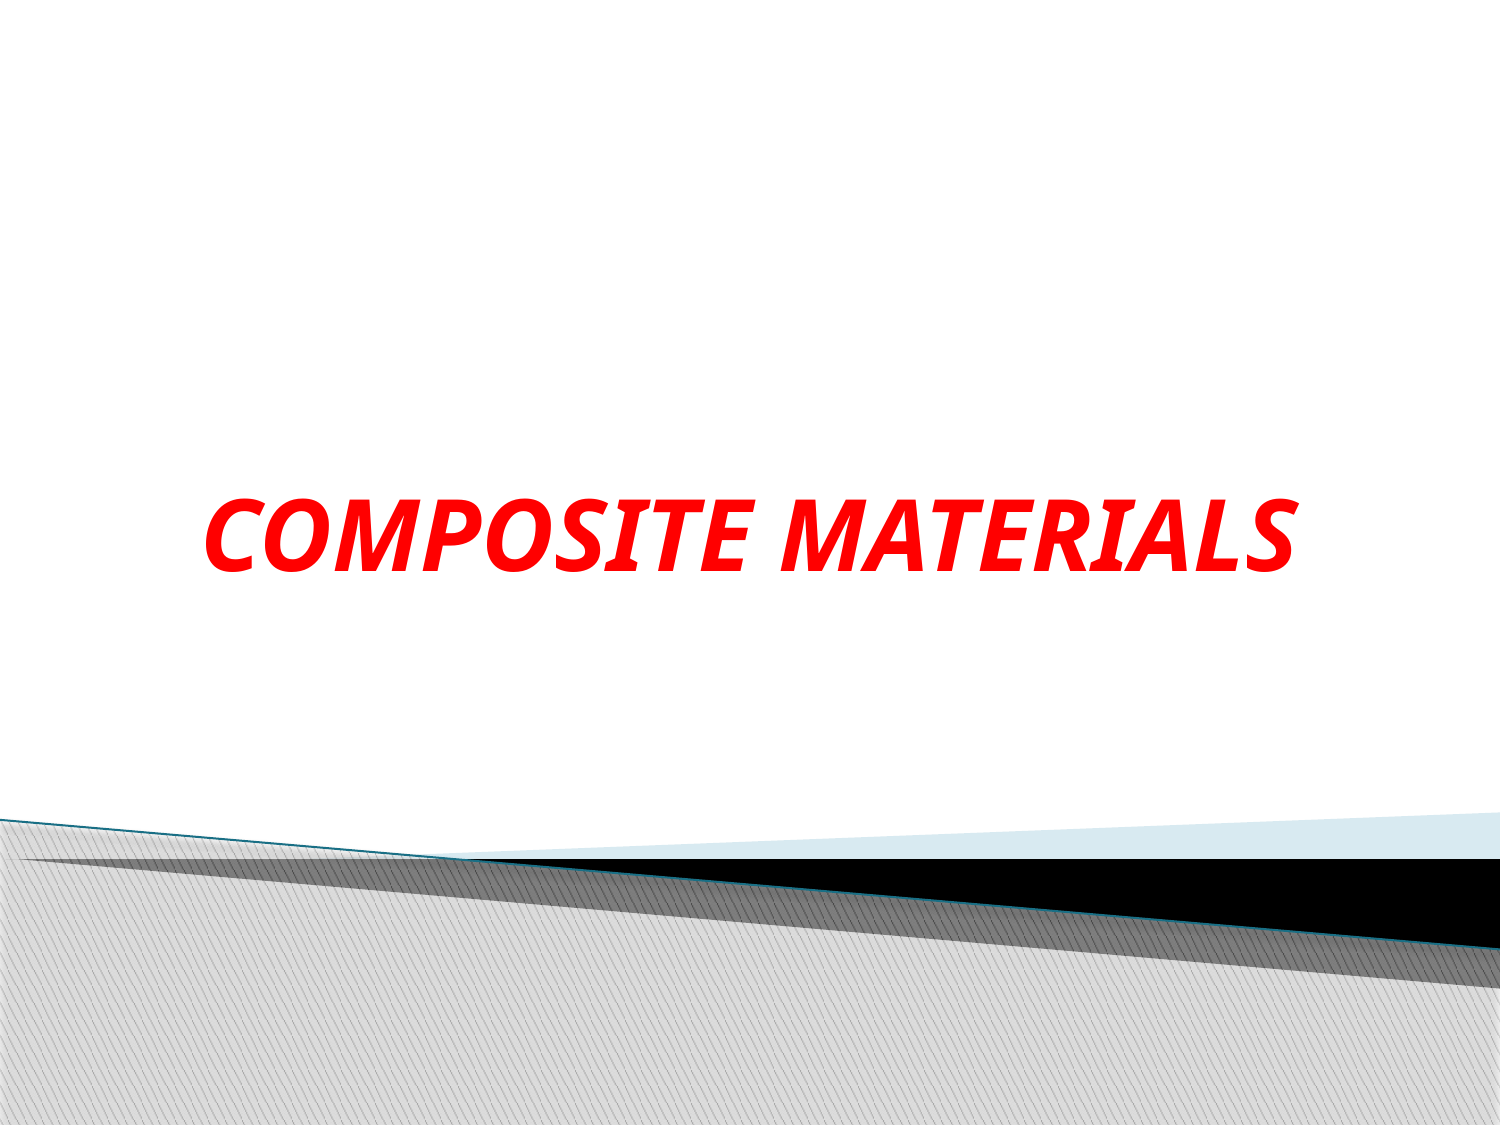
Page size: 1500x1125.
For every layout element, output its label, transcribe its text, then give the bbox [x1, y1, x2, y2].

title COMPOSITE MATERIALS [0, 287, 1500, 669]
picture [5, 859, 1500, 989]
